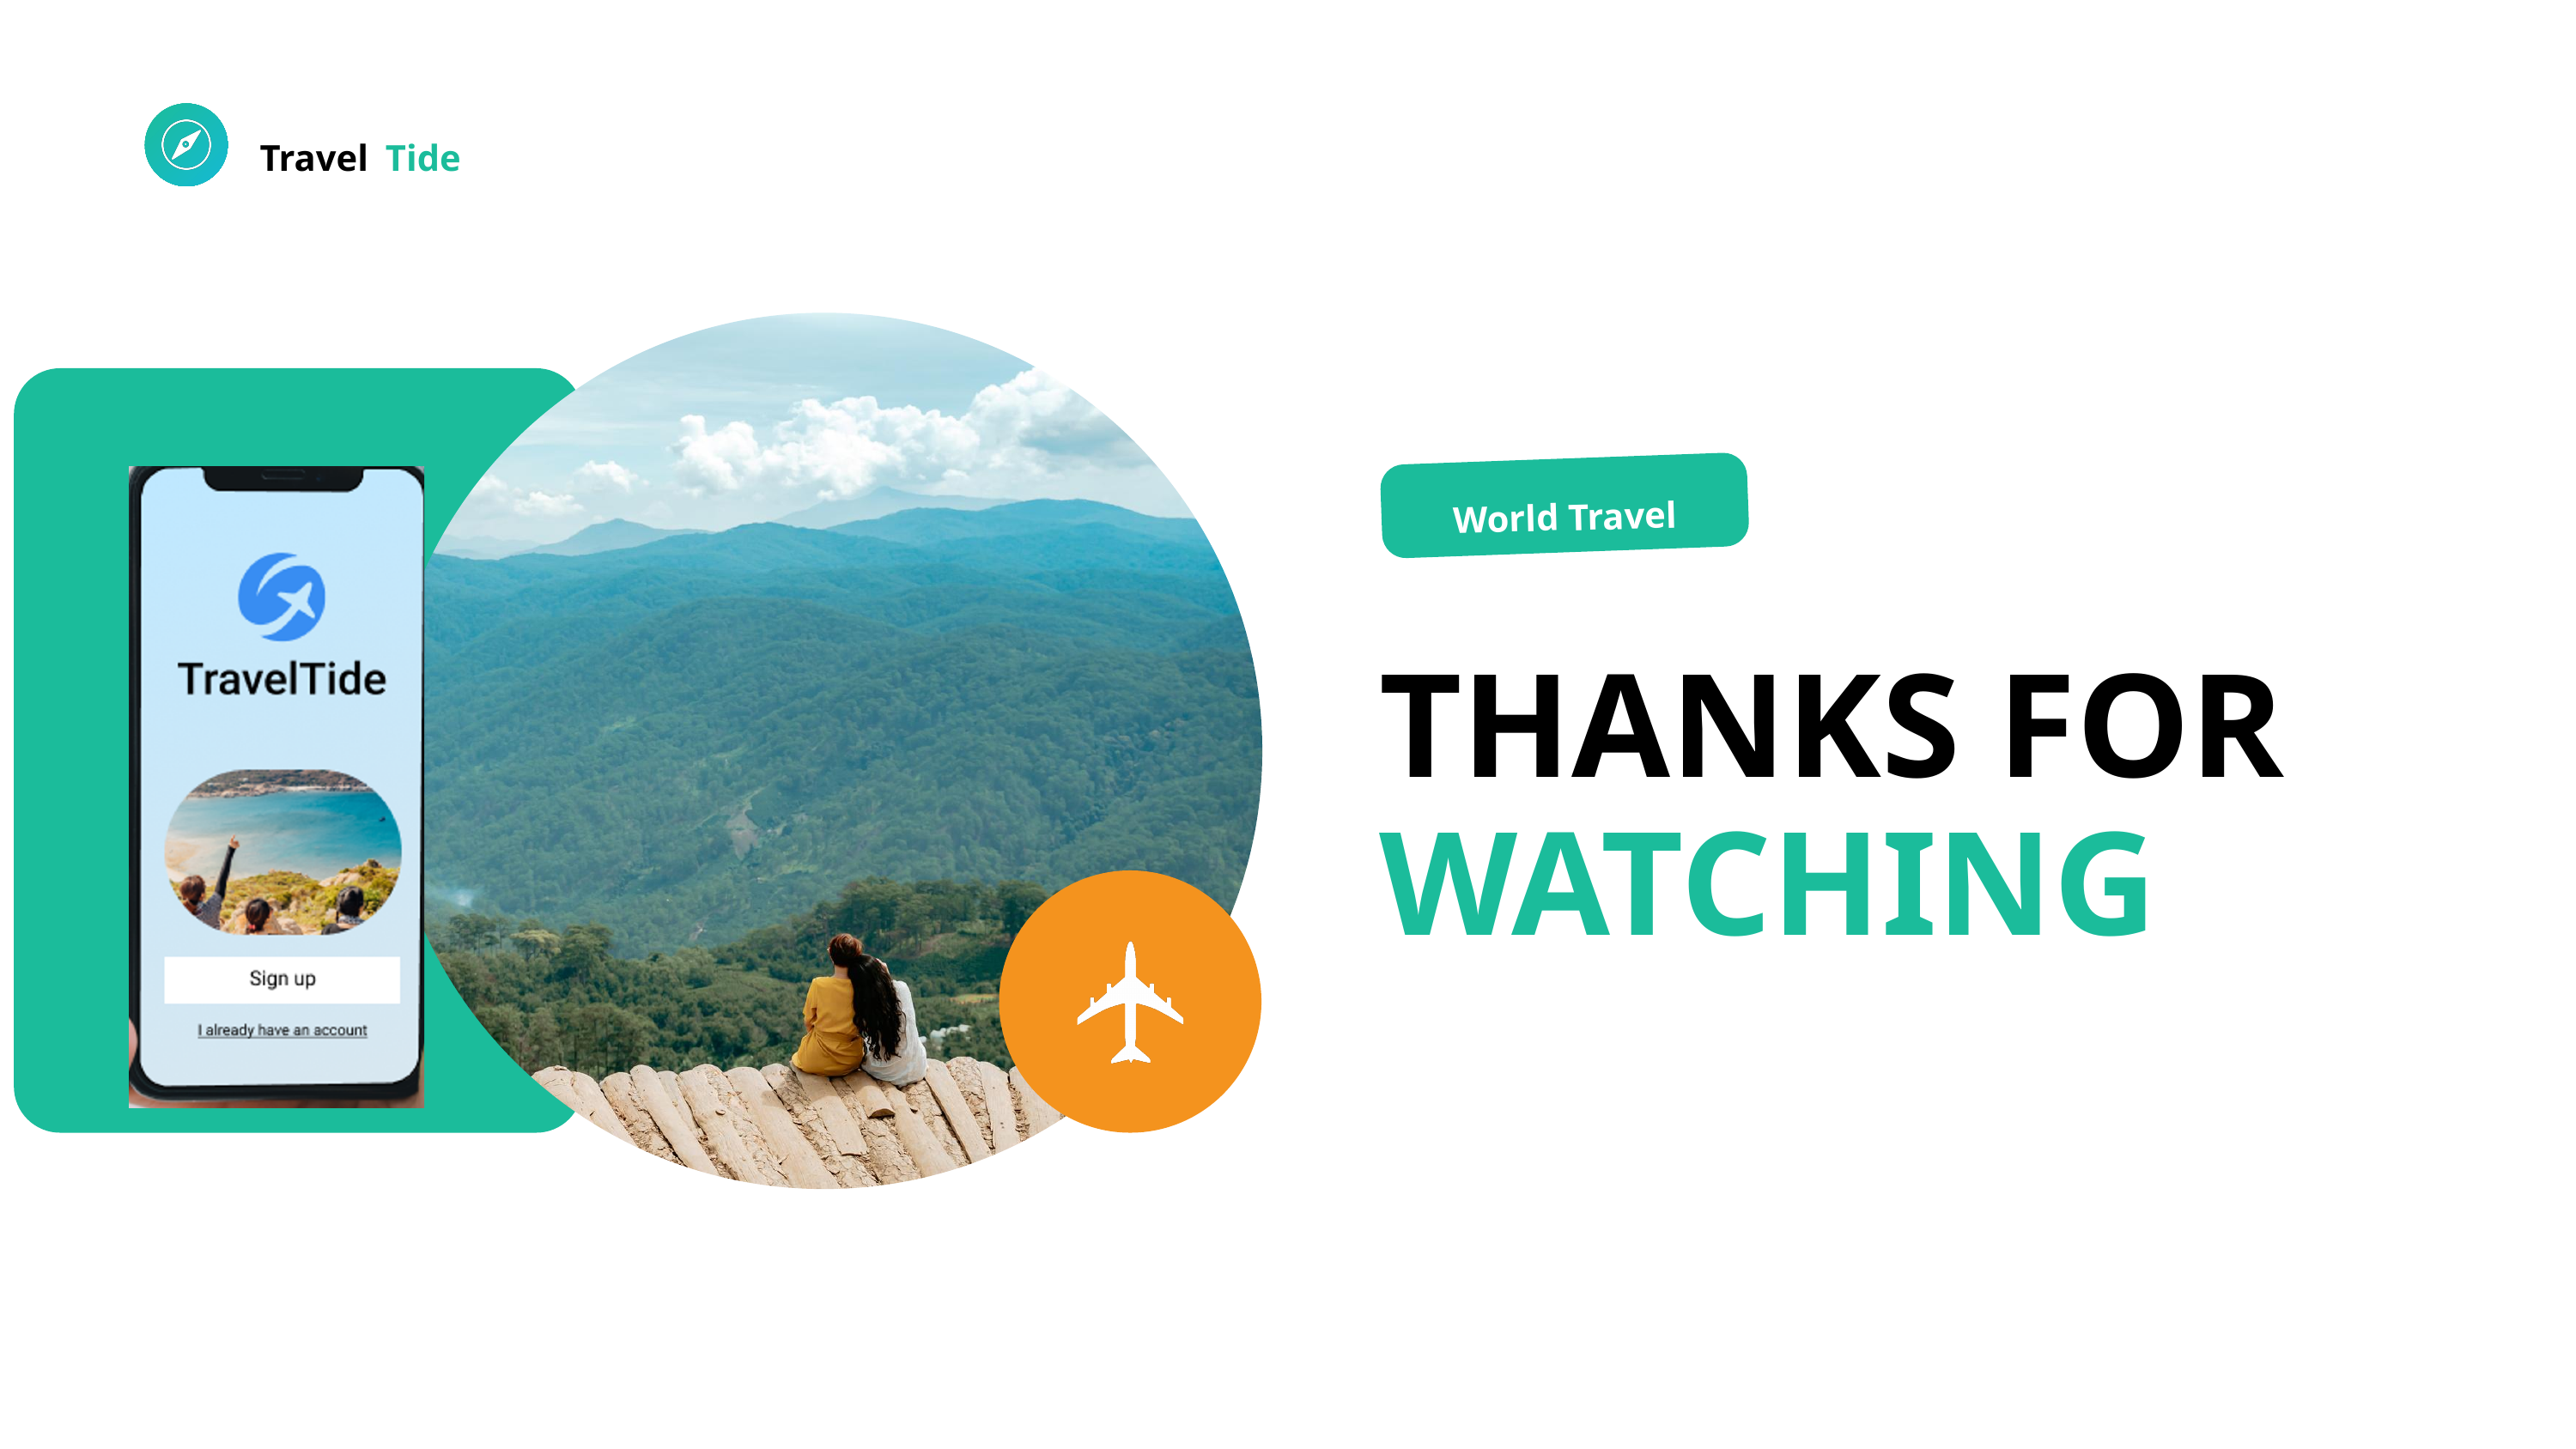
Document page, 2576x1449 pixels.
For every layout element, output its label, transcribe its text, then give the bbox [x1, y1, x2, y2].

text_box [999, 870, 1262, 1133]
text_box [144, 103, 228, 187]
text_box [13, 347, 583, 1133]
text_box [586, 312, 1263, 1190]
text_box WATCHING [1379, 723, 2454, 964]
text_box THANKS FOR [1379, 565, 2454, 723]
text_box Travel [259, 118, 385, 179]
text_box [1380, 438, 1748, 553]
picture [128, 465, 425, 1108]
text_box Tide [385, 118, 562, 179]
